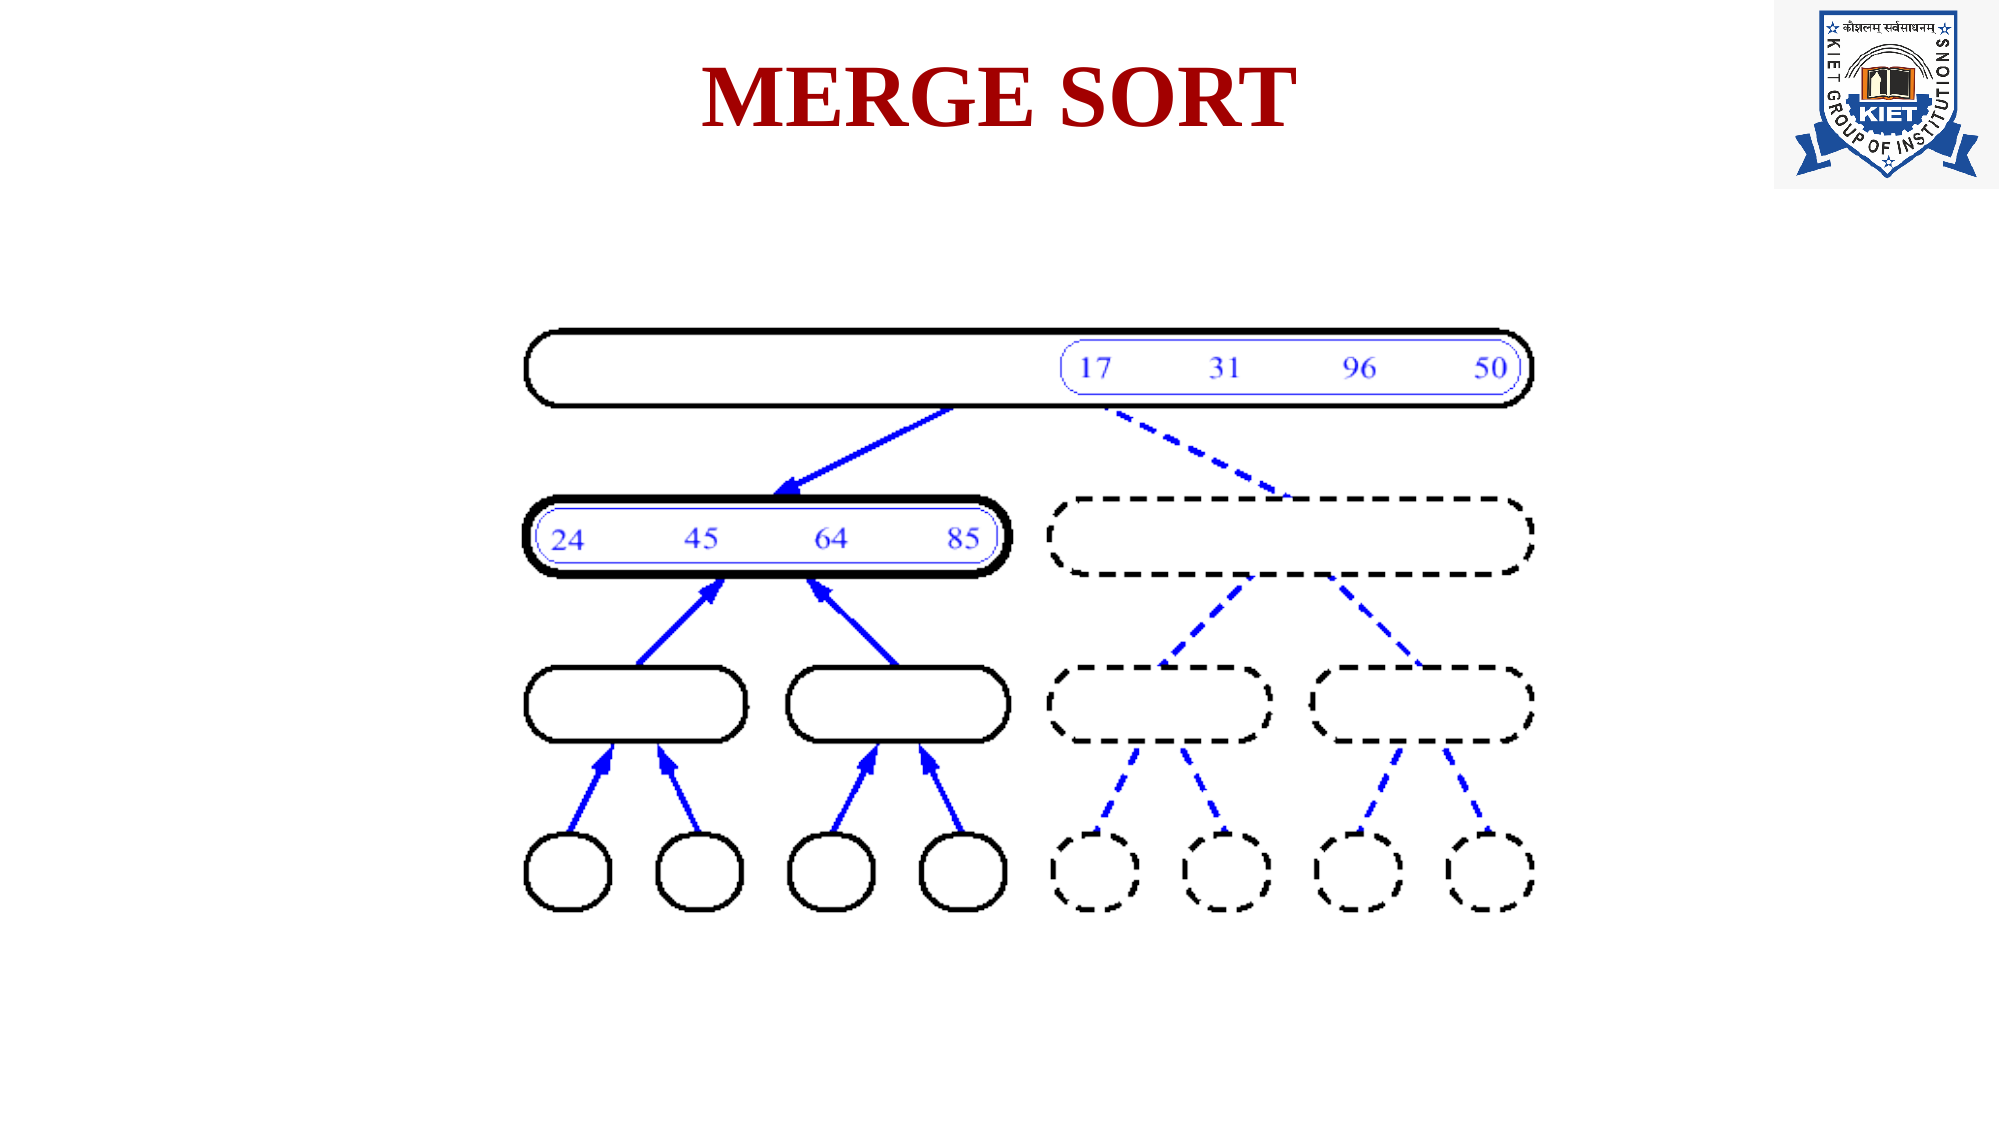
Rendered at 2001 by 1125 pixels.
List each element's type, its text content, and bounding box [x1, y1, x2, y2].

picture [1774, 0, 1999, 189]
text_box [519, 324, 1539, 915]
text_box MERGE SORT [281, 30, 1719, 152]
